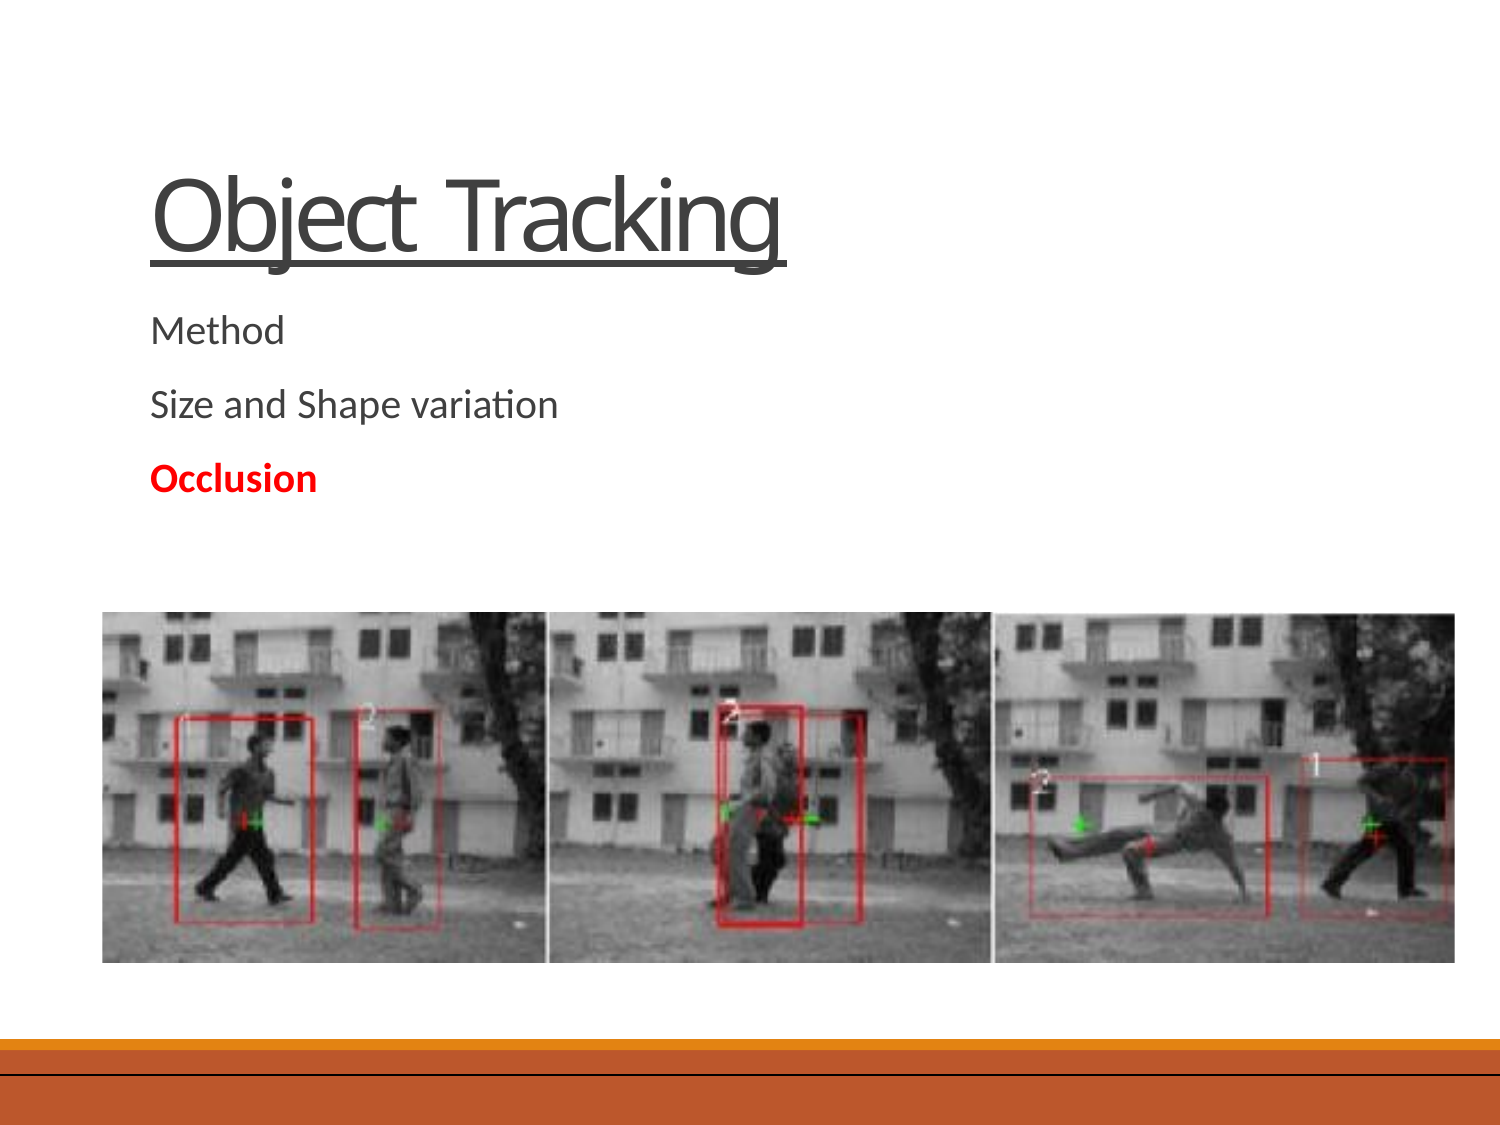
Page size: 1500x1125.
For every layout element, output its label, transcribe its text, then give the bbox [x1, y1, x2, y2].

text_box Method Size and Shape variation Occlusion [147, 276, 563, 501]
title Object Tracking [124, 149, 1376, 392]
text_box [102, 612, 1455, 963]
